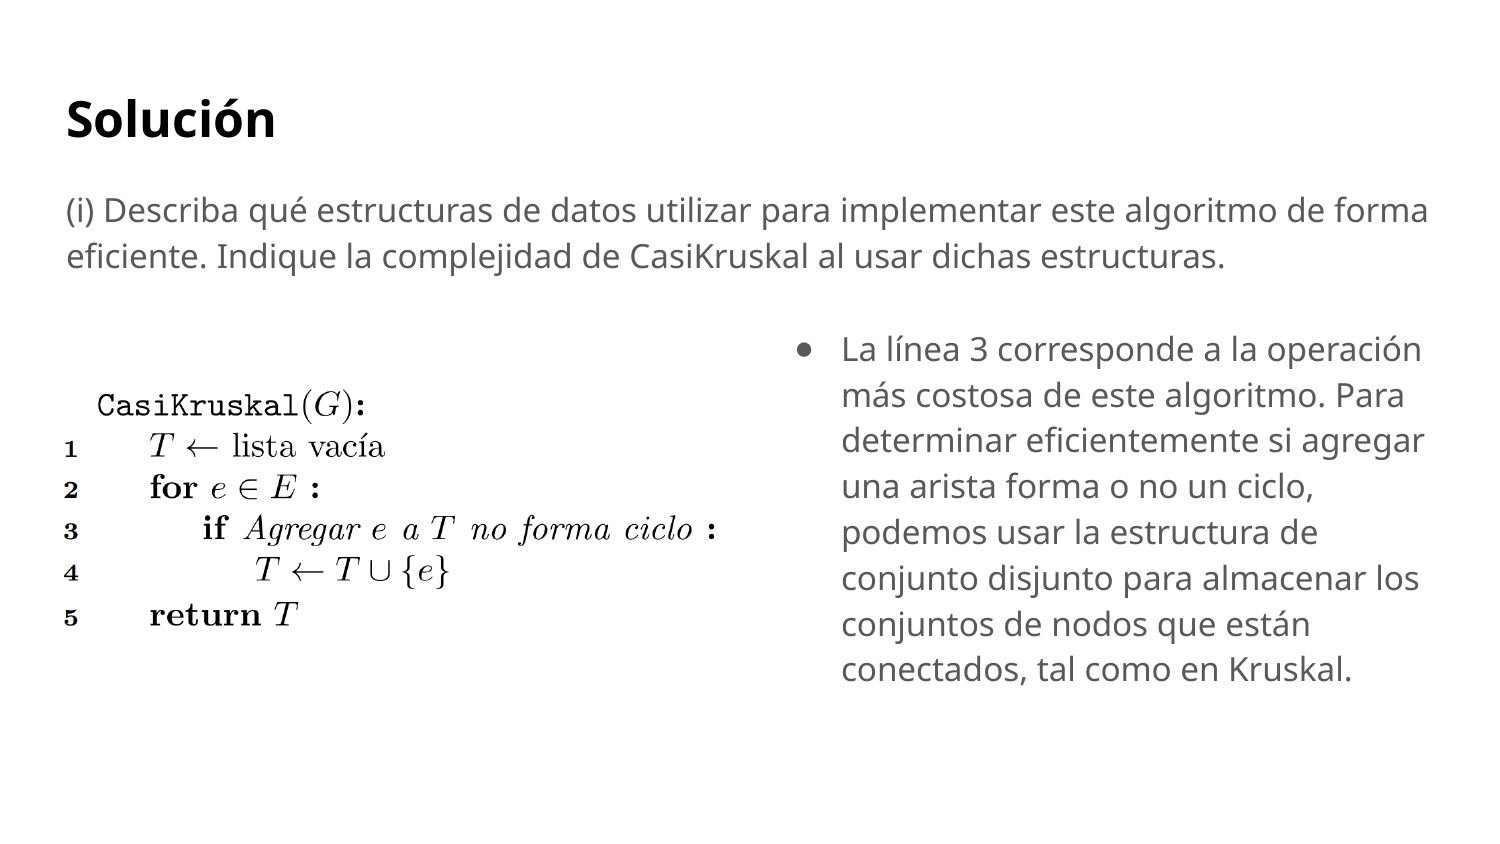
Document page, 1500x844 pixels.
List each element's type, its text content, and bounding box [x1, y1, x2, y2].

text_box La línea 3 corresponde a la operación más costosa de este algoritmo. Para determinar eficientemente si agregar una arista forma o no un ciclo, podemos usar la estructura de conjunto disjunto para almacenar los conjuntos de nodos que están conectados, tal como en Kruskal. [779, 306, 1449, 814]
picture [51, 382, 722, 638]
title Solución [51, 72, 1449, 167]
list (i) Describa qué estructuras de datos utilizar para implementar este algoritmo de forma eficiente. Indique la complejidad de CasiKruskal al usar dichas estructuras. [51, 168, 1449, 294]
